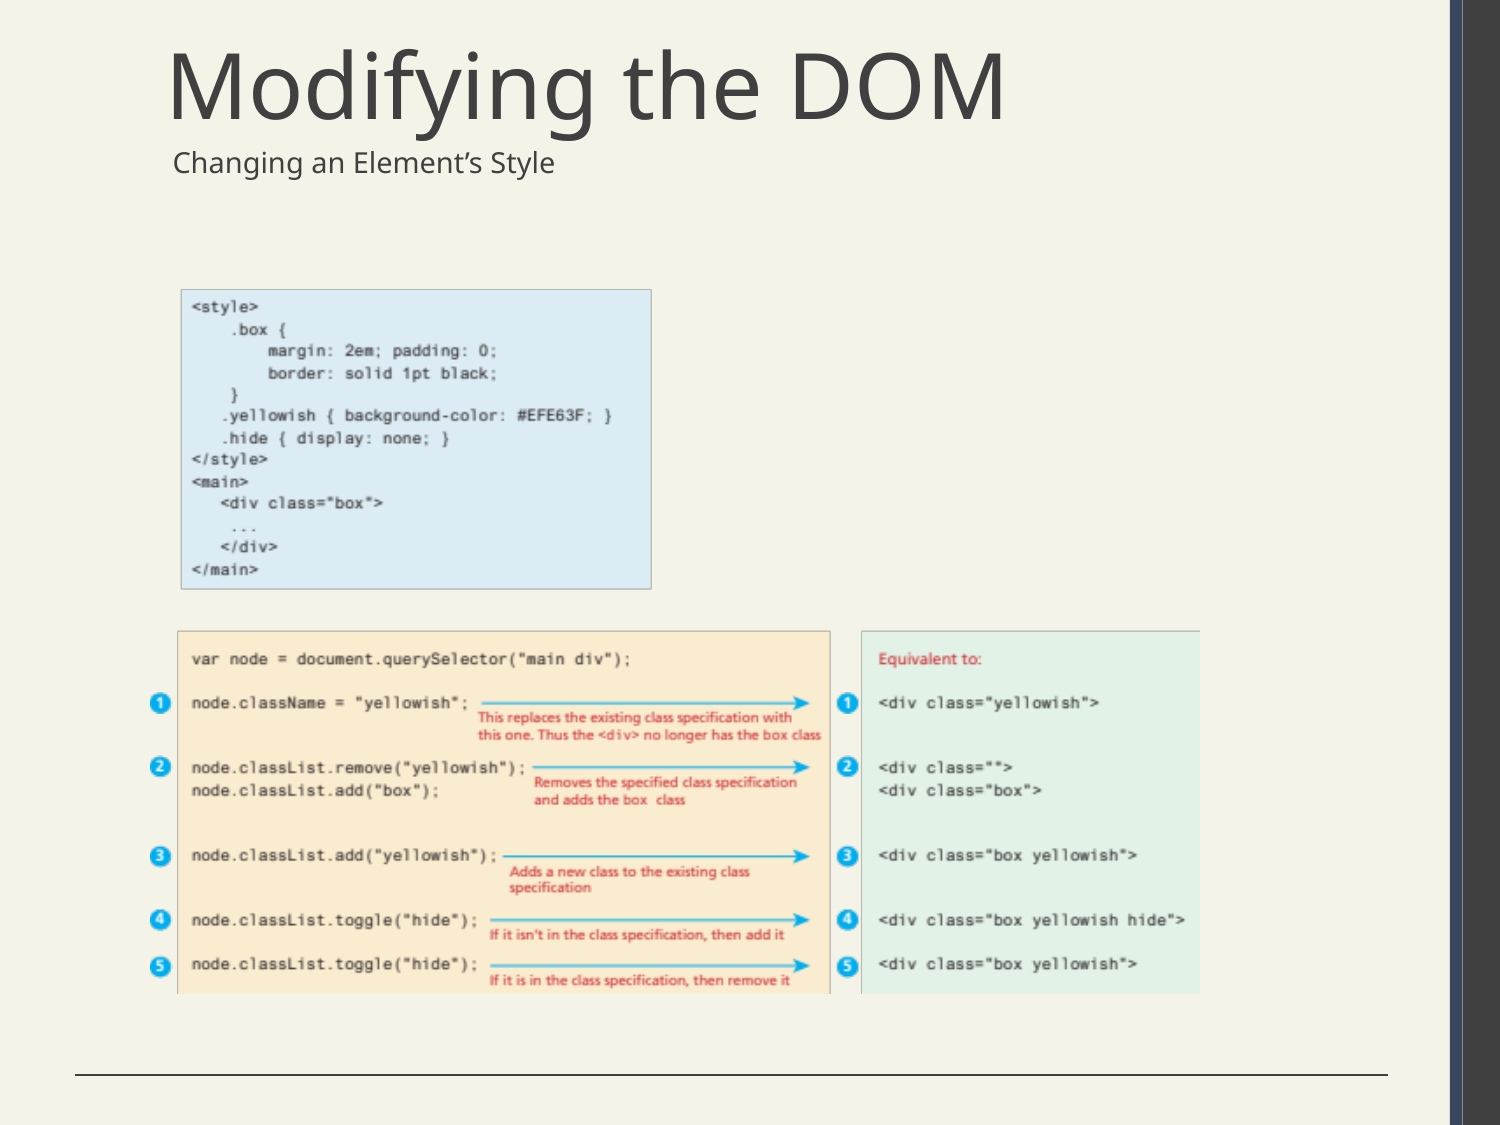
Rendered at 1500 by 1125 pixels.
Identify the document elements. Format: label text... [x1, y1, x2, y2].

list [149, 269, 1201, 1013]
list Changing an Element’s Style [150, 137, 1200, 188]
title Modifying the DOM [150, 20, 1425, 188]
